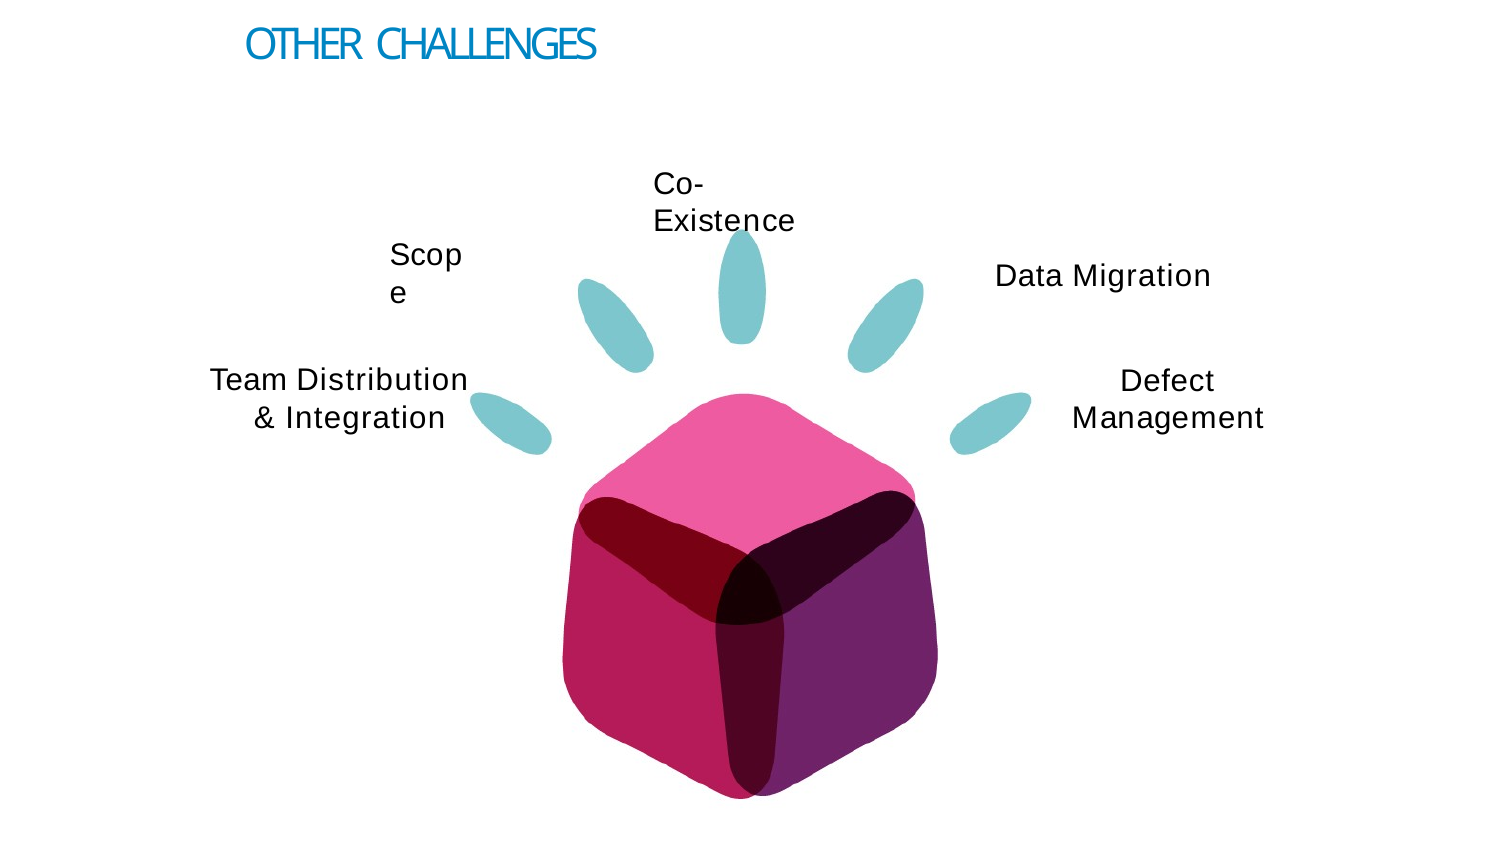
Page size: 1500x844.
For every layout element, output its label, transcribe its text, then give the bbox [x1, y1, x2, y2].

text_box [419, 183, 1081, 844]
text_box Data Migration [993, 255, 1214, 293]
text_box Scope [388, 234, 479, 310]
text_box Co-Existence [651, 162, 841, 238]
title OTHER CHALLENGES [242, 15, 1258, 157]
text_box Team Distribution & Integration [207, 359, 474, 435]
text_box Defect Management [1070, 359, 1267, 435]
